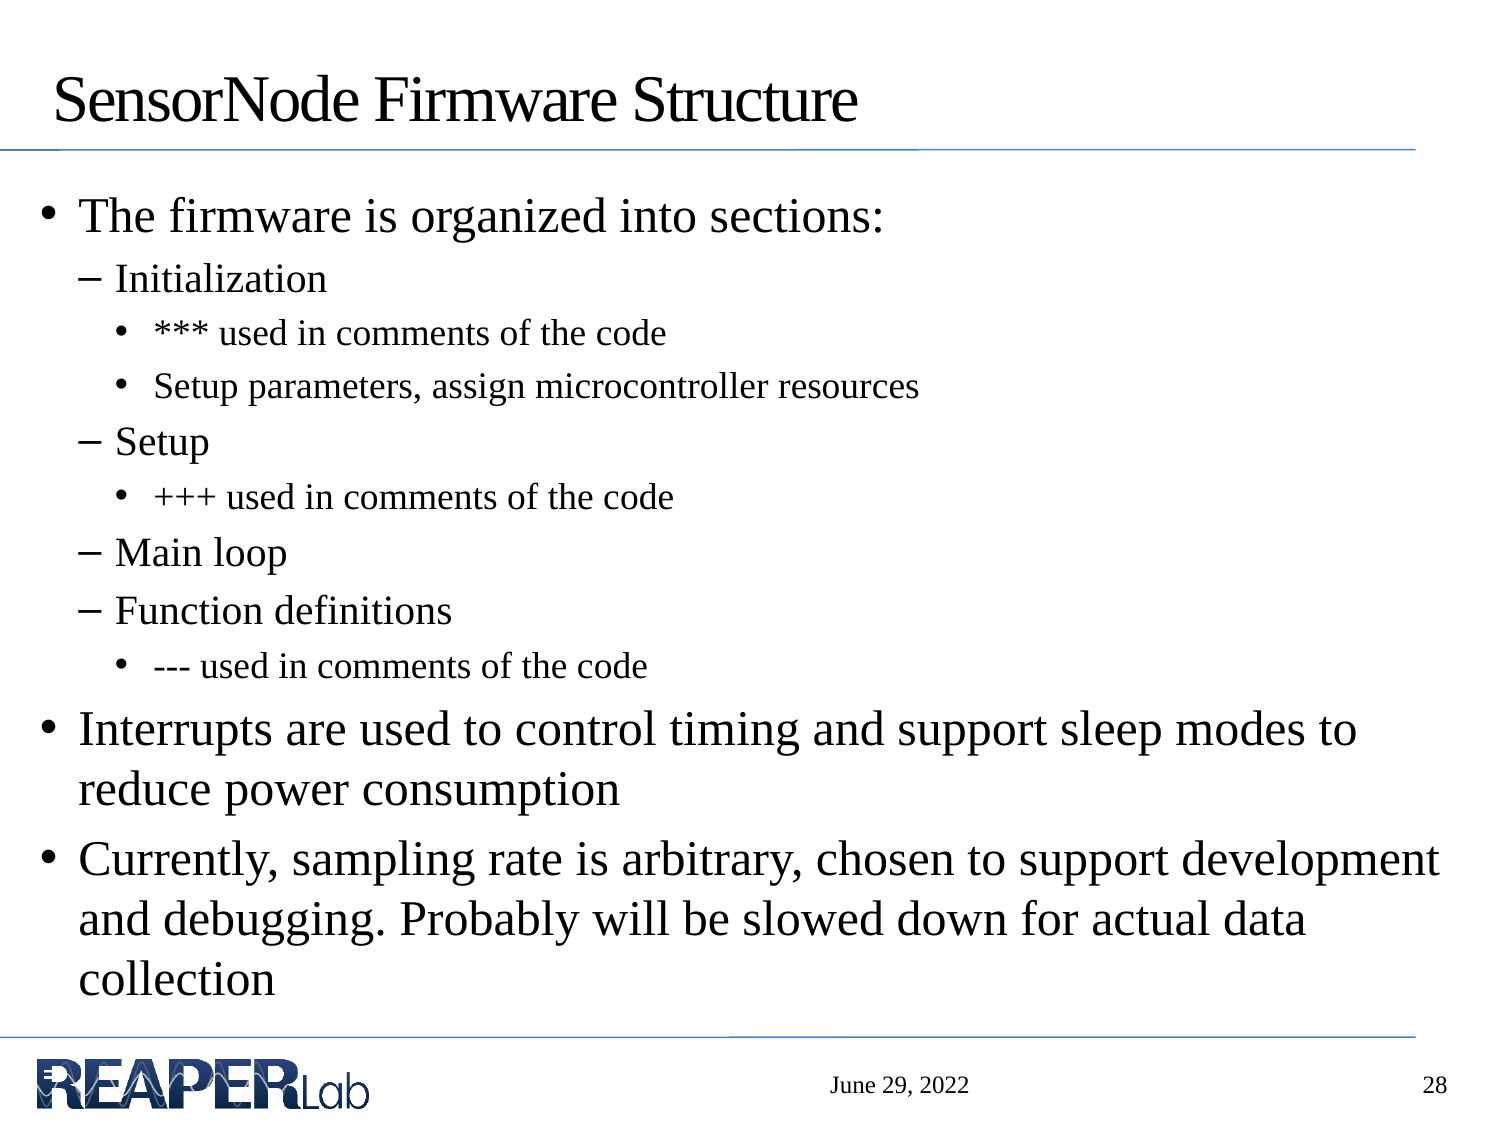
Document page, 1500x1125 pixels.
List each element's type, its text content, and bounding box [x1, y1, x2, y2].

picture [37, 1059, 369, 1109]
list The firmware is organized into sections: Initialization *** used in comments of the code Setup parameters, assign microcontroller resources Setup +++ used in comments of the code Main loop Function definitions --- used in comments of the code Interrupts are used to control timing and support sleep modes to reduce power consumption Currently, sampling rate is arbitrary, chosen to support development and debugging. Probably will be slowed down for actual data collection [24, 174, 1475, 975]
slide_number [562, 1065, 1238, 1103]
title SensorNode Firmware Structure [37, 37, 1463, 143]
